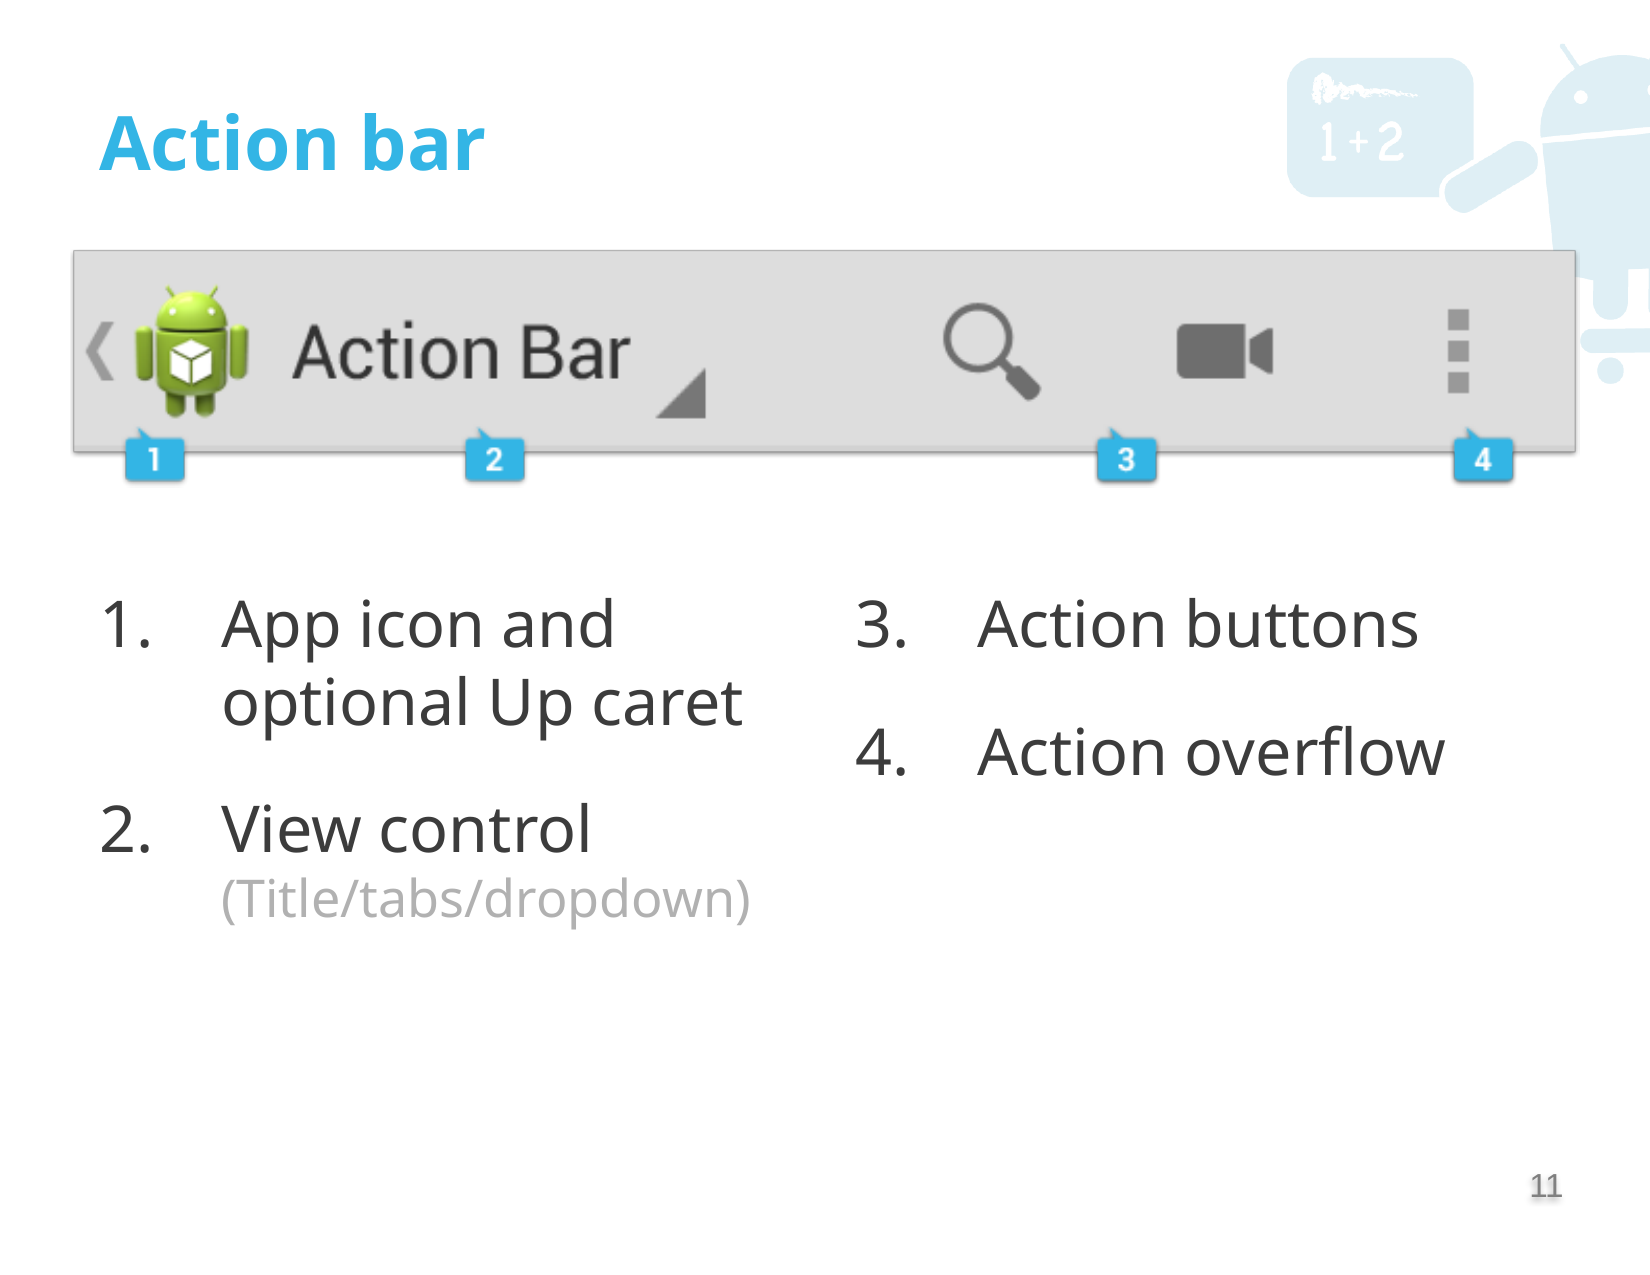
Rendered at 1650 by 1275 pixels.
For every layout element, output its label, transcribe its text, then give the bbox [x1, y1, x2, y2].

list Action buttons Action overflow [838, 574, 1568, 1140]
list App icon and optional Up caret View control (Title/tabs/dropdown) [82, 574, 812, 1140]
title Action bar [82, 50, 1568, 230]
picture [70, 249, 1580, 488]
